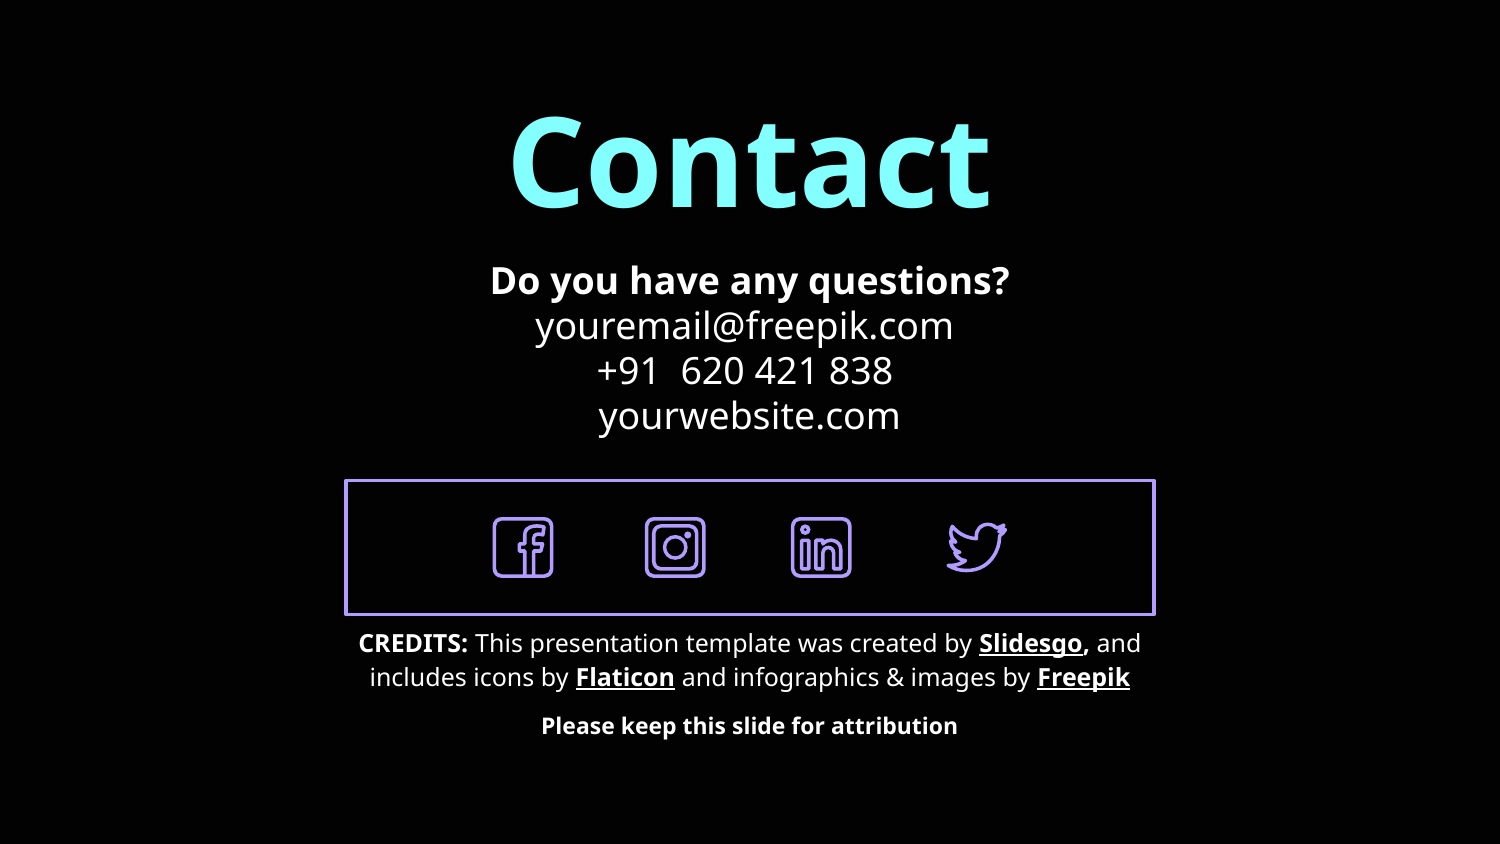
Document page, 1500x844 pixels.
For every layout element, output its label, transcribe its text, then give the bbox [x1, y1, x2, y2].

title Contact [416, 97, 1084, 217]
subtitle Do you have any questions? youremail@freepik.com +91 620 421 838 yourwebsite.com [423, 258, 1077, 436]
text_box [790, 516, 852, 579]
text_box Please keep this slide for attribution [503, 704, 996, 746]
text_box [345, 480, 1155, 615]
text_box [644, 516, 706, 579]
